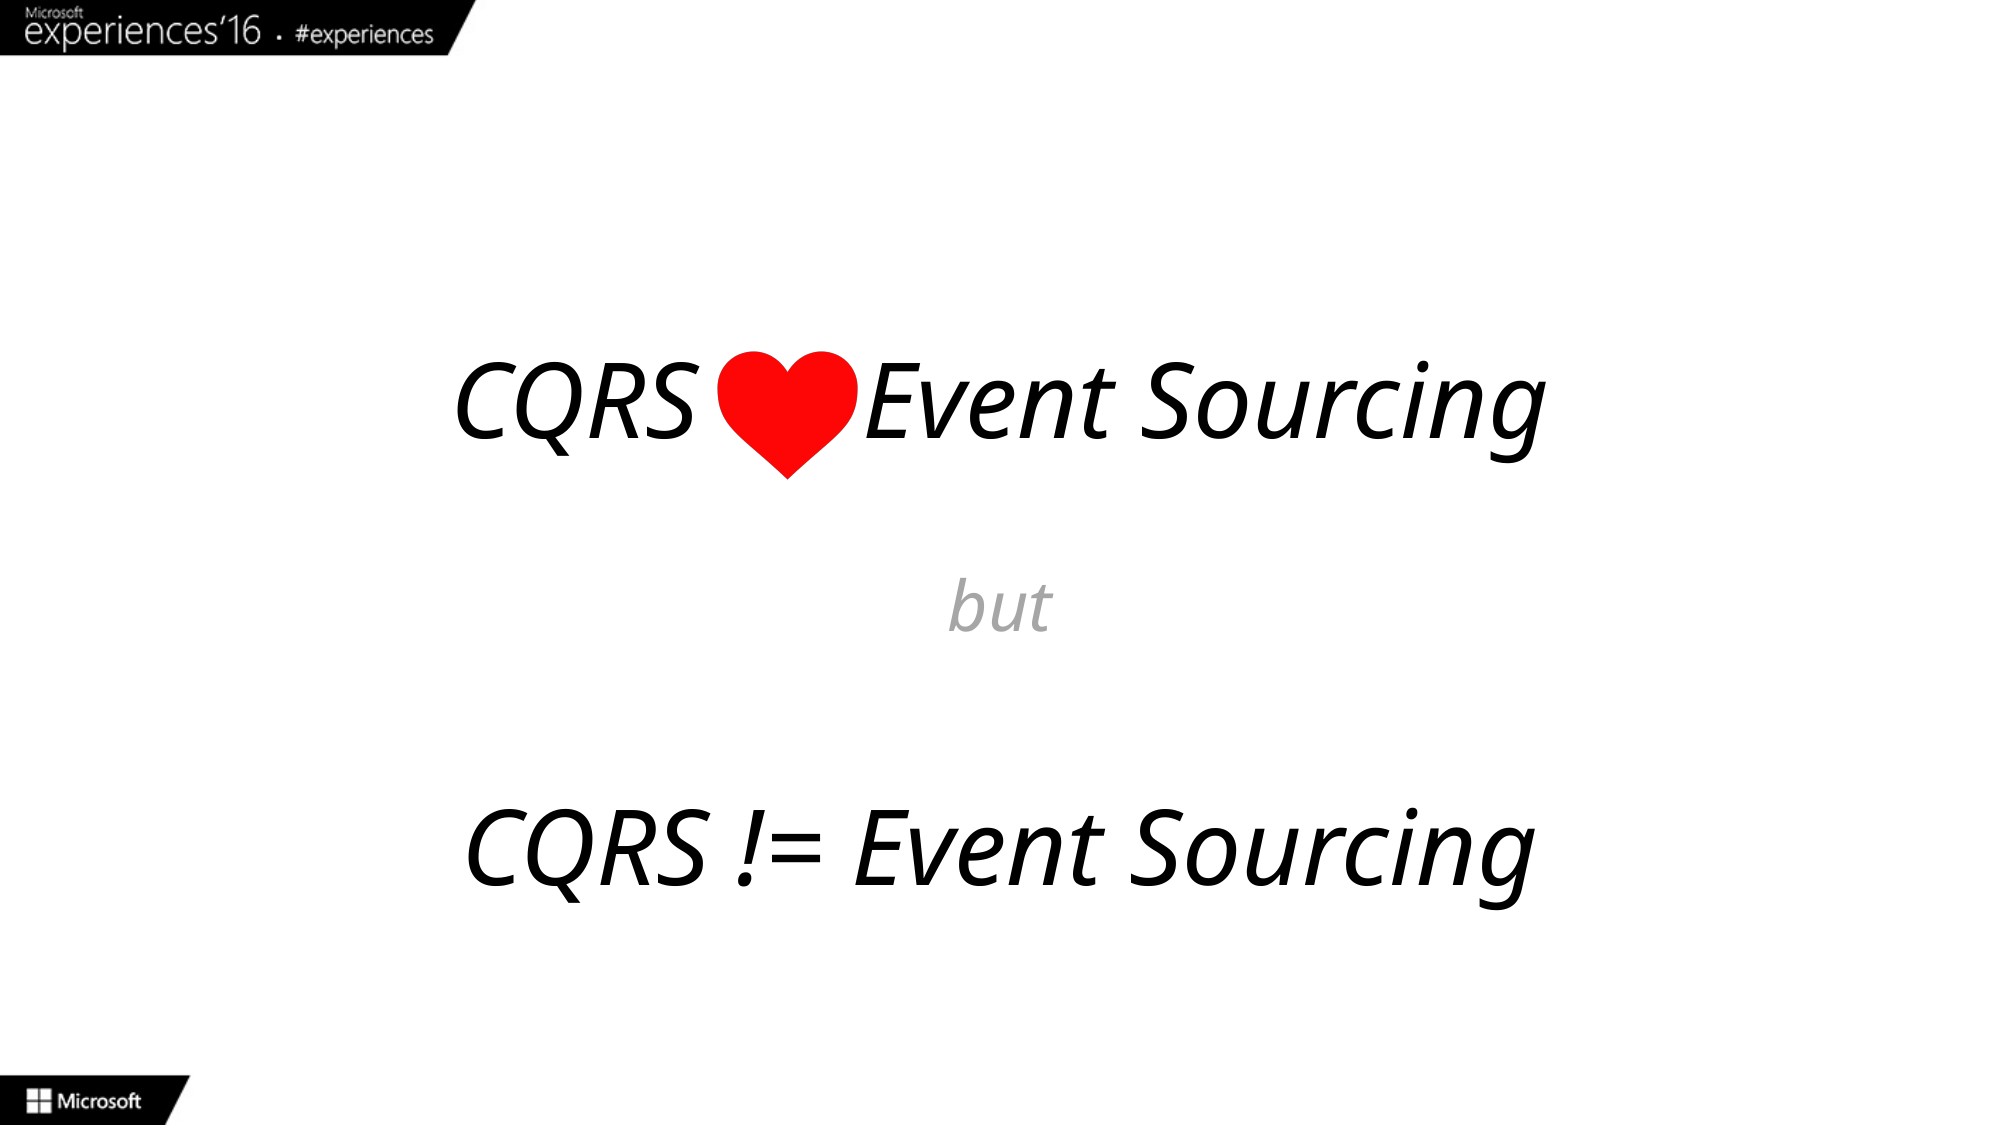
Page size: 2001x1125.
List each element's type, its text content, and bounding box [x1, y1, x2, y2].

picture [709, 337, 866, 494]
picture [0, 1073, 196, 1125]
list CQRS Event Sourcing but CQRS != Event Sourcing [866, 337, 1863, 919]
picture [0, 0, 490, 58]
text_box [134, 338, 1859, 920]
